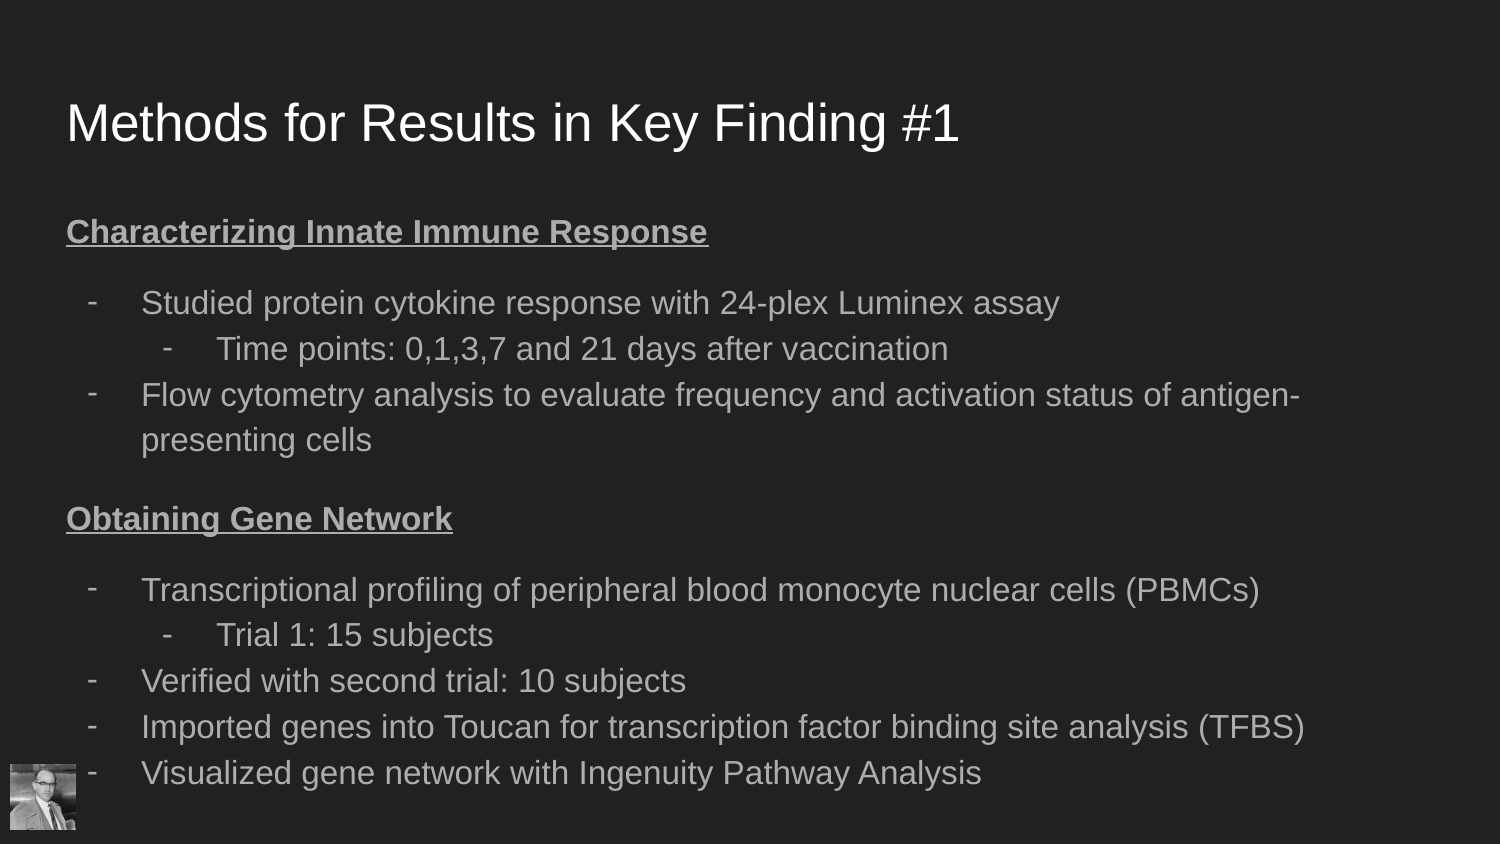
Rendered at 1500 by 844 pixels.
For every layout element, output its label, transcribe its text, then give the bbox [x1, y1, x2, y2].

list Characterizing Innate Immune Response Studied protein cytokine response with 24-plex Luminex assay Time points: 0,1,3,7 and 21 days after vaccination Flow cytometry analysis to evaluate frequency and activation status of antigen-presenting cells [51, 189, 1449, 475]
title Methods for Results in Key Finding #1 [51, 72, 1449, 167]
text_box Obtaining Gene Network Transcriptional profiling of peripheral blood monocyte nuclear cells (PBMCs) Trial 1: 15 subjects Verified with second trial: 10 subjects Imported genes into Toucan for transcription factor binding site analysis (TFBS) Visualized gene network with Ingenuity Pathway Analysis [51, 475, 1449, 831]
picture [10, 764, 51, 830]
